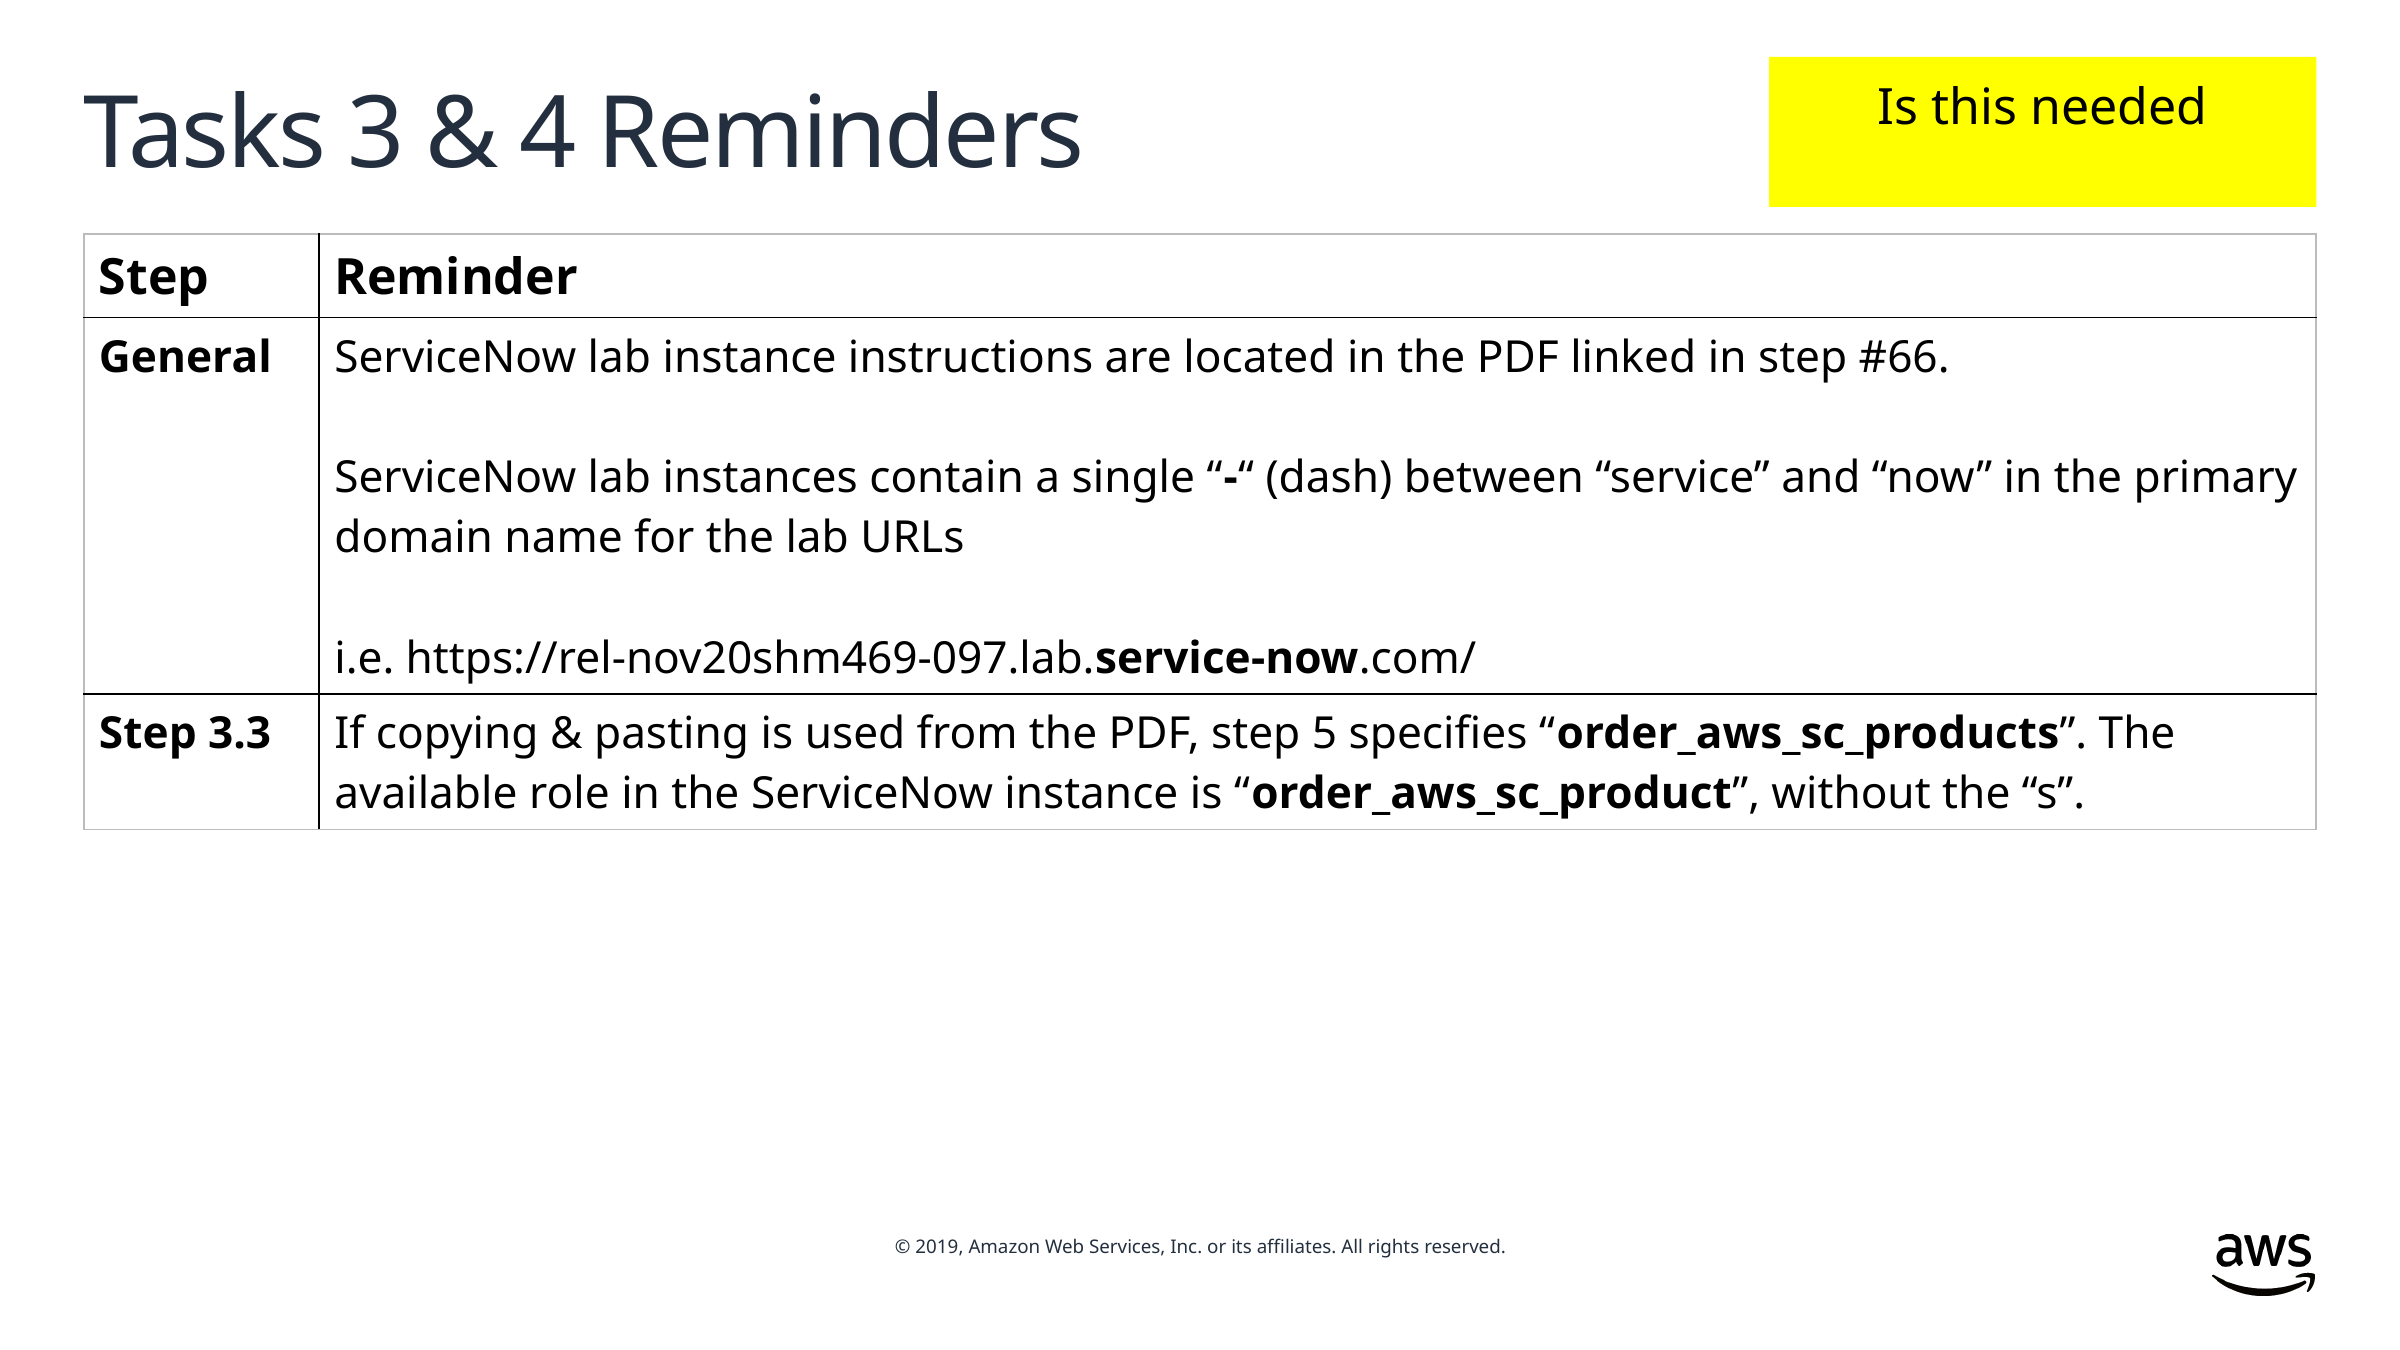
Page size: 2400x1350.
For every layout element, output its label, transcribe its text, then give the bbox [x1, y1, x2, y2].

text_box Is this needed [1768, 56, 2317, 208]
table_cell If copying & pasting is used from the PDF, step 5 specifies “order_aws_sc_products”. The available role in the ServiceNow instance is “order_aws_sc_product”, without the “s”. [320, 695, 2315, 829]
table_cell General [85, 318, 318, 693]
table_cell Step 3.3 [85, 695, 318, 829]
table_header Step [85, 235, 318, 317]
picture [2212, 1234, 2315, 1296]
table_cell ServiceNow lab instance instructions are located in the PDF linked in step #66. ServiceNow lab instances contain a single “-“ (dash) between “service” and “now” in the primary domain name for the lab URLs i.e. https://rel-nov20shm469-097.lab.service-now.com/ [320, 318, 2315, 693]
table_header Reminder [320, 235, 2315, 317]
title Tasks 3 & 4 Reminders [53, 56, 2347, 235]
